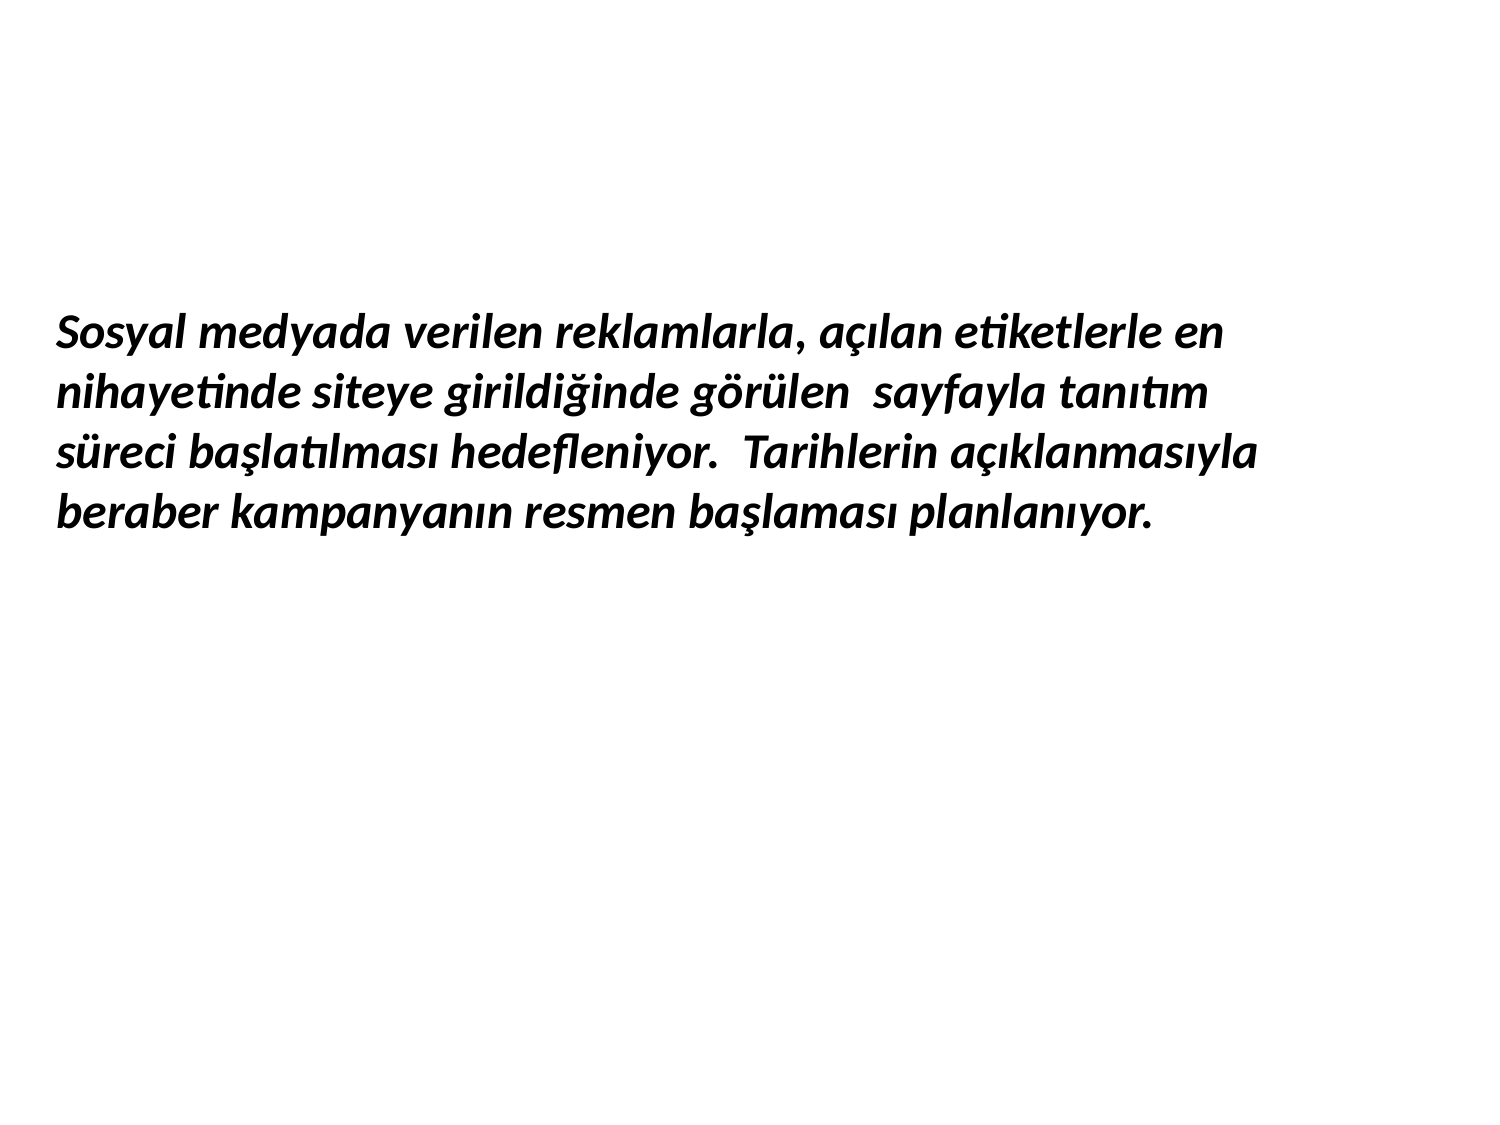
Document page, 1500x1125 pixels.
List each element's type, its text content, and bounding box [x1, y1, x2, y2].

text_box Sosyal medyada verilen reklamlarla, açılan etiketlerle en nihayetinde siteye girildiğinde görülen sayfayla tanıtım süreci başlatılması hedefleniyor. Tarihlerin açıklanmasıyla beraber kampanyanın resmen başlaması planlanıyor. [41, 290, 1317, 546]
